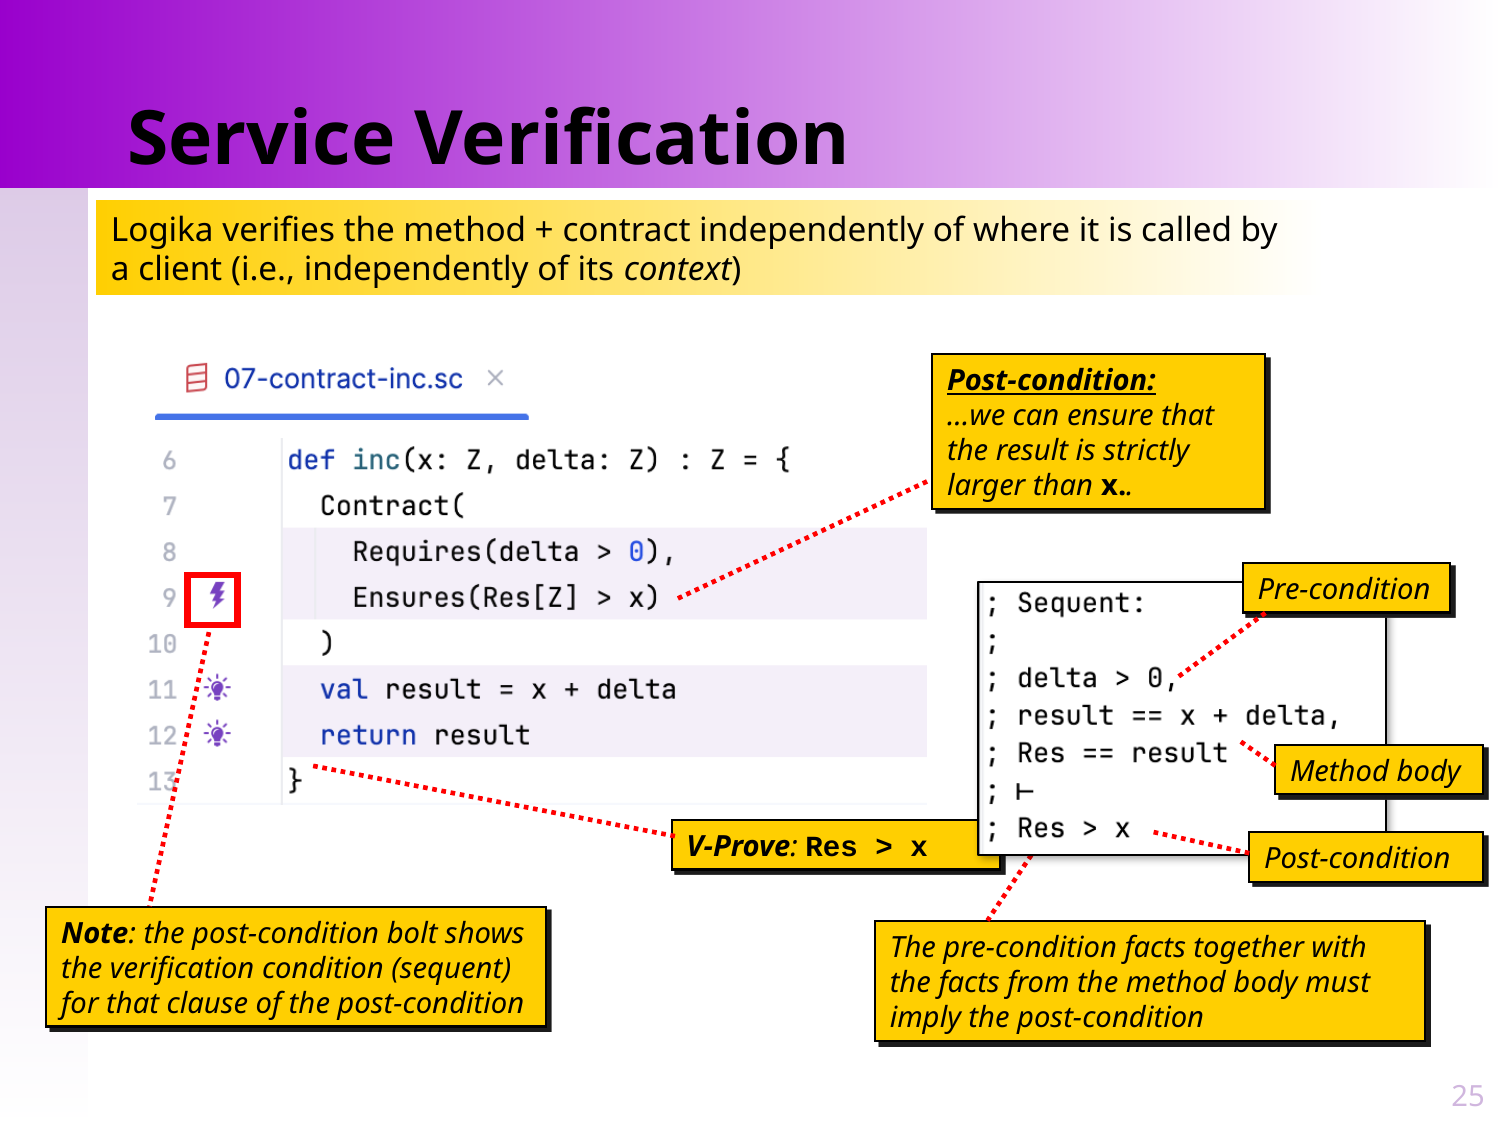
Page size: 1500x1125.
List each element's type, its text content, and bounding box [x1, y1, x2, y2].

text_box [1177, 562, 1451, 678]
text_box Logika verifies the method + contract independently of where it is called by a client (i.e., independently of its context) [96, 200, 1321, 295]
slide_number 25 [1424, 1049, 1500, 1125]
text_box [1151, 831, 1484, 883]
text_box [1240, 741, 1484, 795]
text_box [46, 574, 1426, 1042]
picture [154, 346, 533, 420]
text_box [674, 352, 1266, 573]
title Service Verification [112, 0, 1451, 188]
picture [137, 438, 674, 574]
